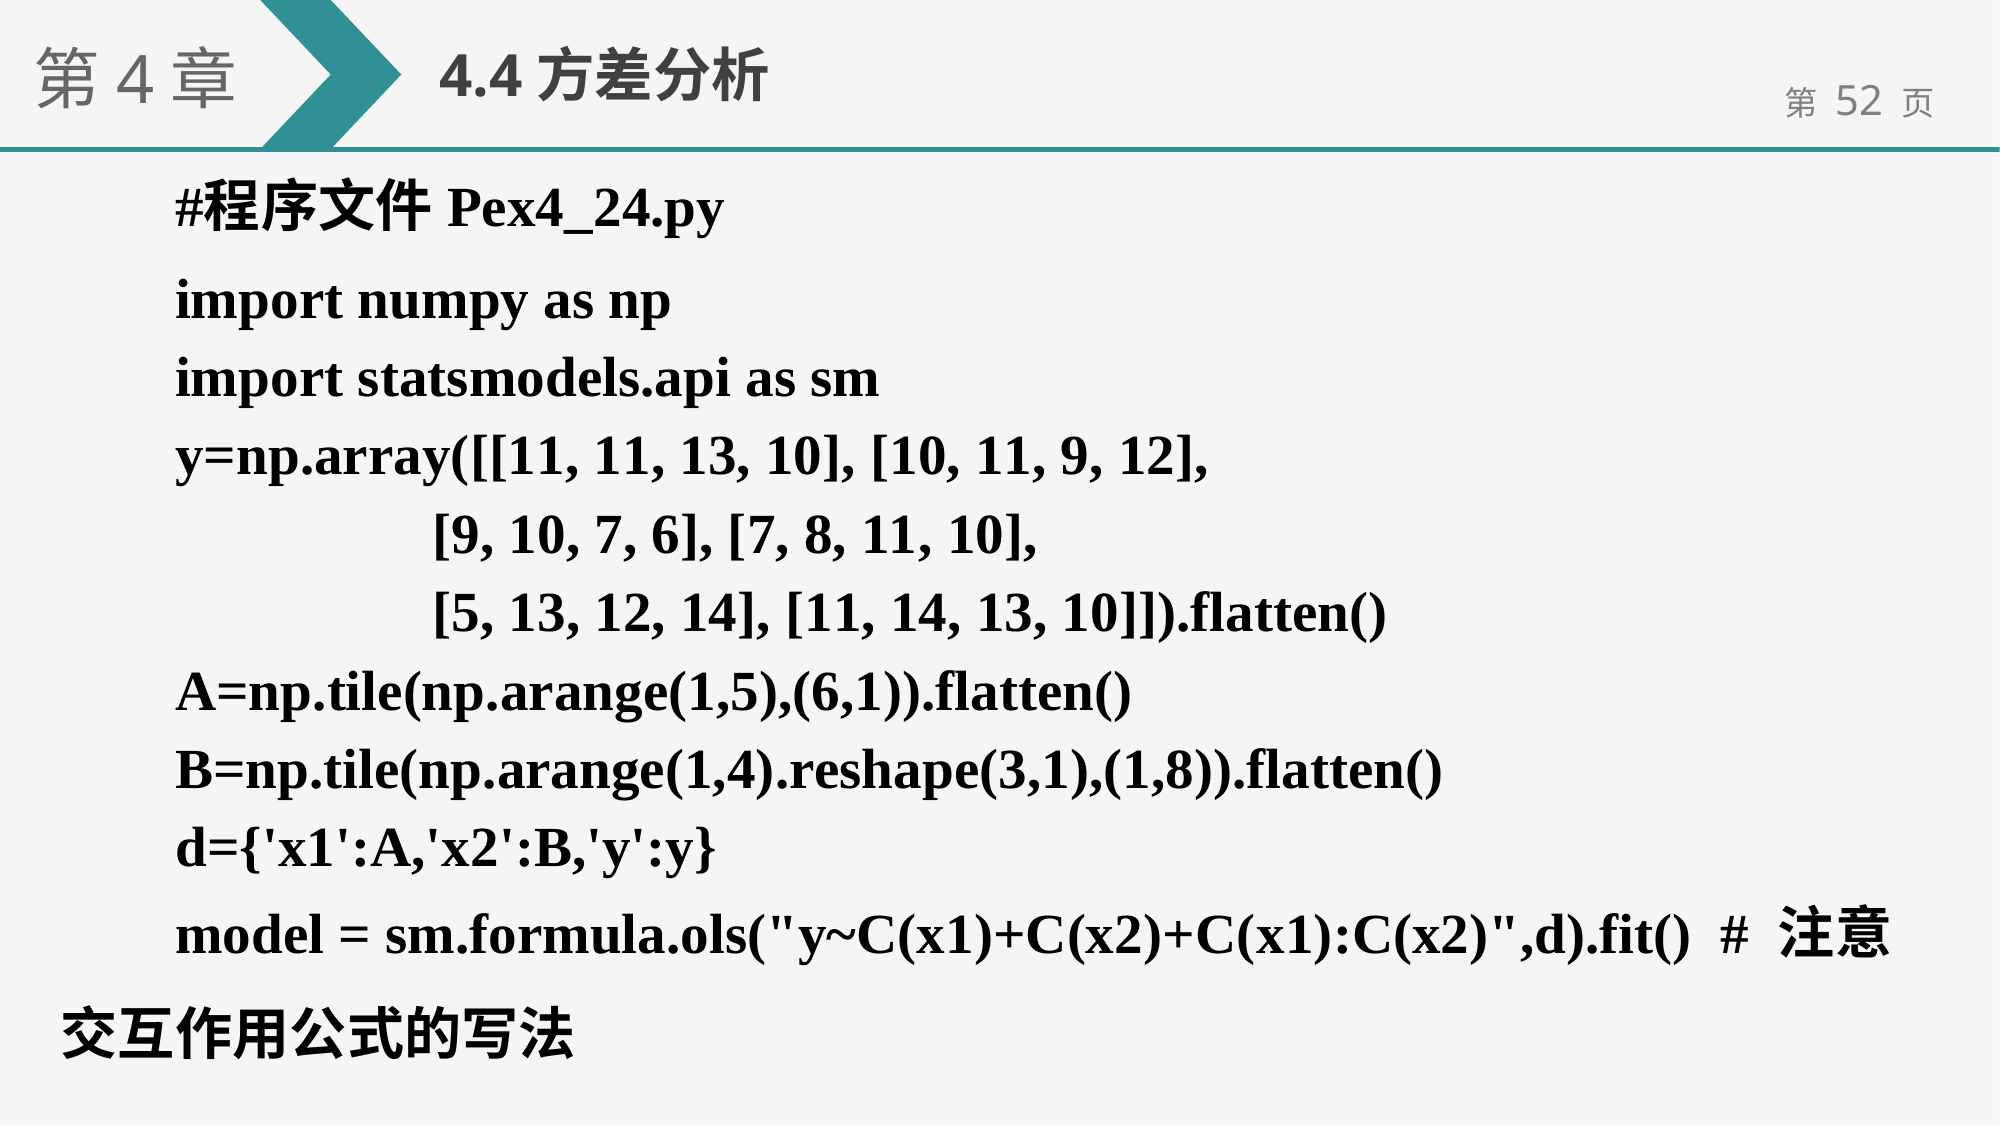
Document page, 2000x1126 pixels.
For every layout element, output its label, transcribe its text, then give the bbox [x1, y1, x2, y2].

text_box [258, 0, 403, 146]
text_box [60, 148, 1939, 1124]
text_box 第4章 [19, 29, 253, 125]
text_box 4.4方差分析 [424, 31, 1366, 116]
